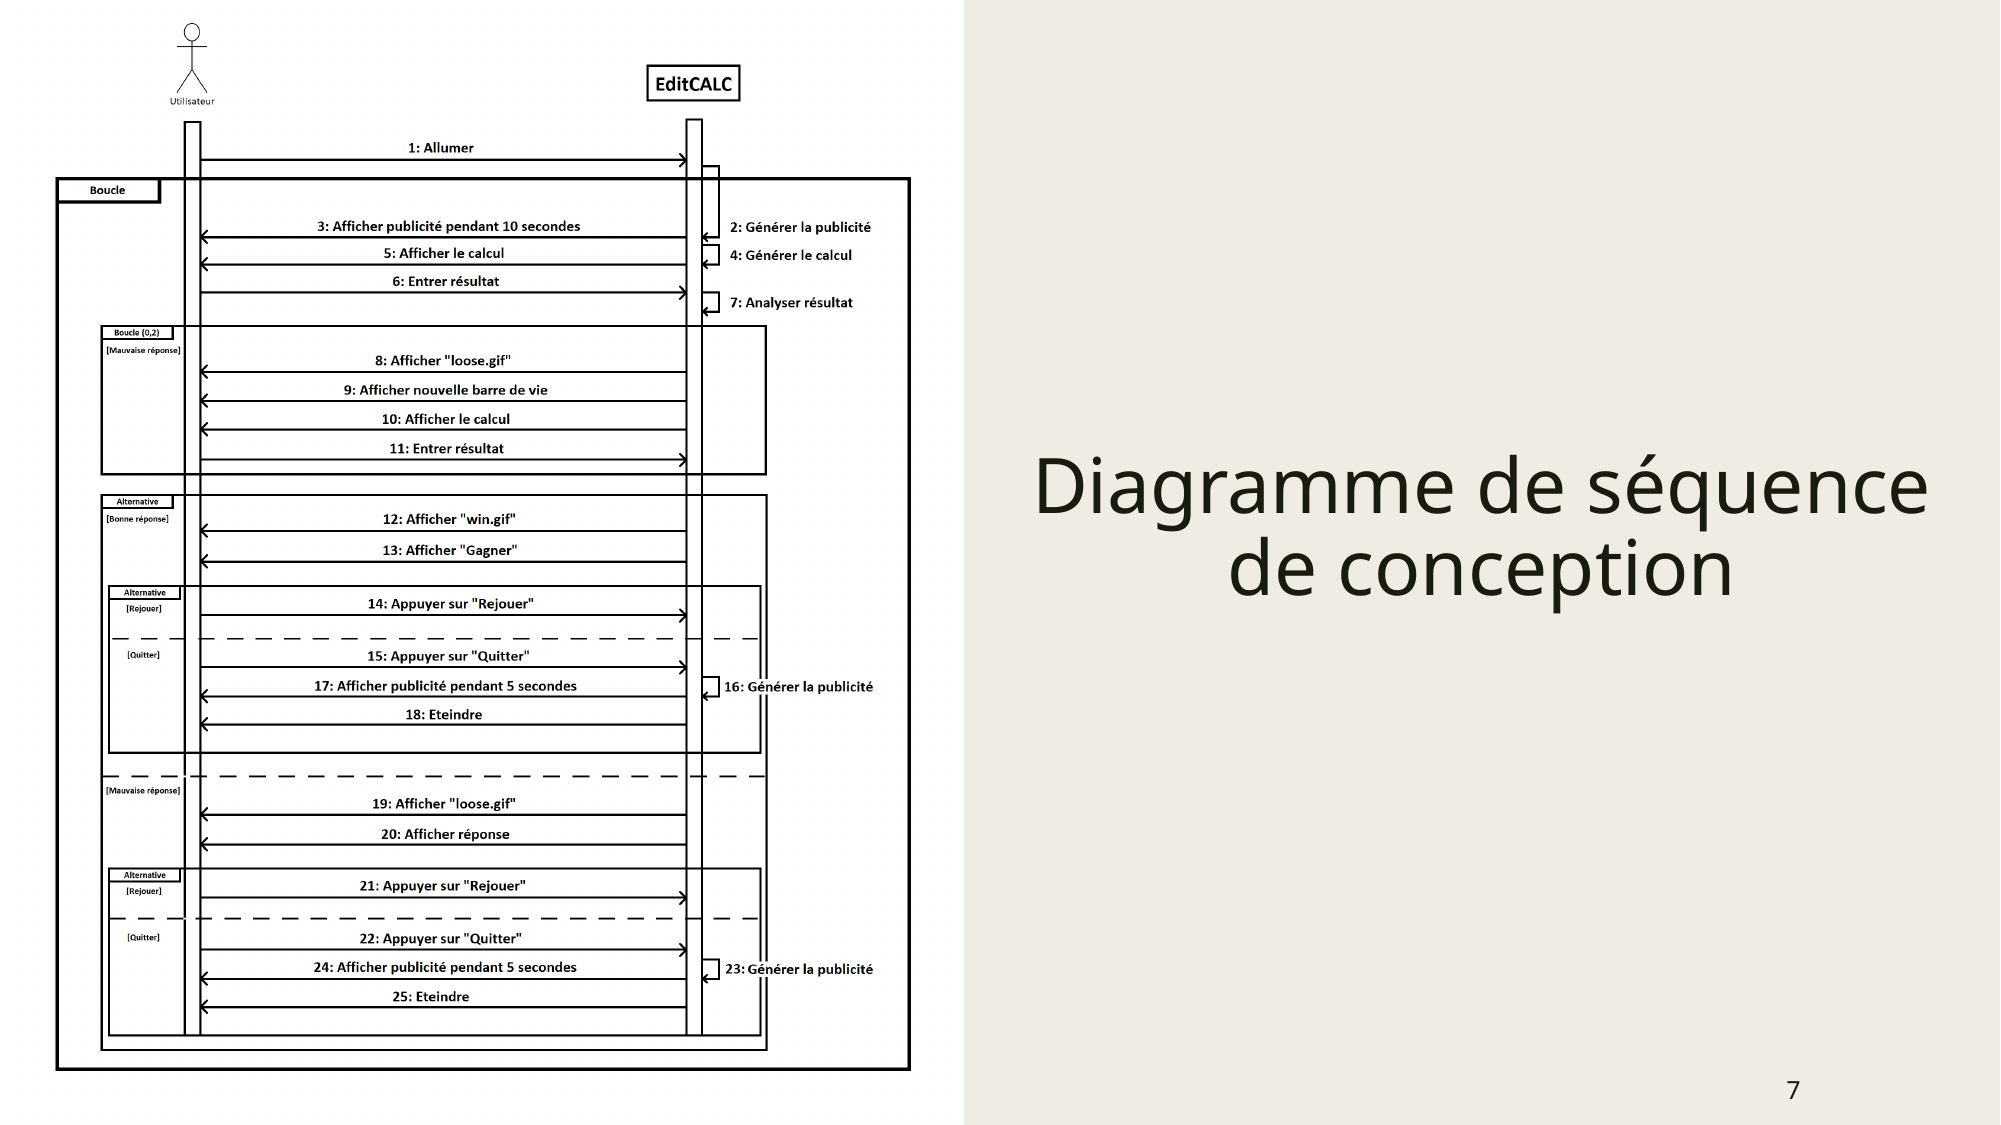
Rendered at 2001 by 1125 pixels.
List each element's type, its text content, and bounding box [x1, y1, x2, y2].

title Diagramme de séquence de conception [999, 440, 1964, 685]
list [0, 0, 964, 1125]
slide_number 7 [1553, 1058, 1816, 1125]
